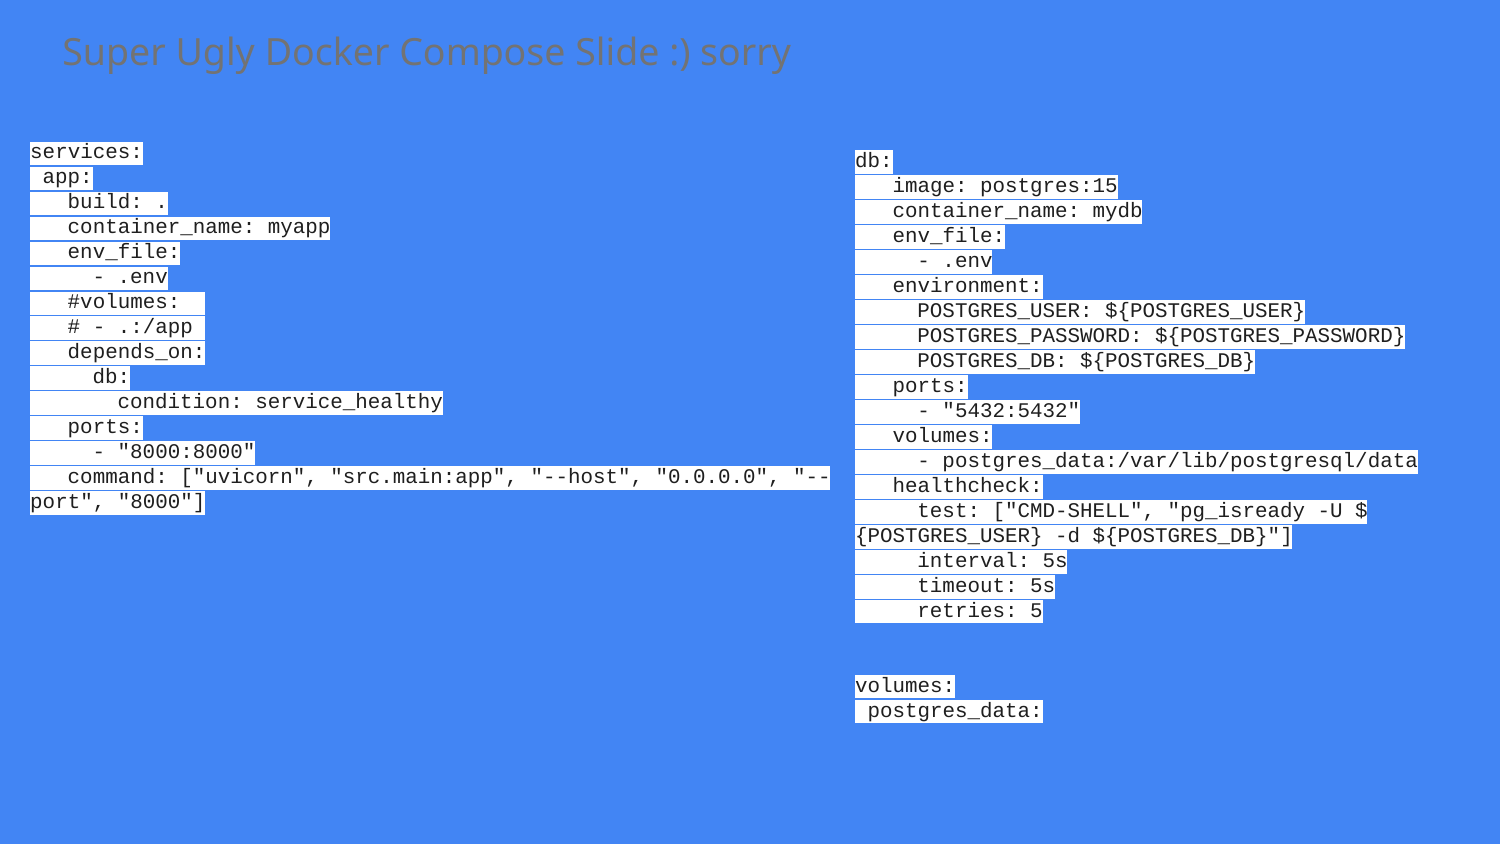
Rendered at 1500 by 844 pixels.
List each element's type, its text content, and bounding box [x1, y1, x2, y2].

text_box Super Ugly Docker Compose Slide :) sorry [47, 13, 1439, 124]
list services: app: build: . container_name: myapp env_file: - .env #volumes: # - .:/app depends_on: db: condition: service_healthy ports: - "8000:8000" command: ["uvicorn", "src.main:app", "--host", "0.0.0.0", "--port", "8000"] [15, 123, 894, 568]
text_box db: image: postgres:15 container_name: mydb env_file: - .env environment: POSTGRES_USER: ${POSTGRES_USER} POSTGRES_PASSWORD: ${POSTGRES_PASSWORD} POSTGRES_DB: ${POSTGRES_DB} ports: - "5432:5432" volumes: - postgres_data:/var/lib/postgresql/data healthcheck: test: ["CMD-SHELL", "pg_isready -U ${POSTGRES_USER} -d ${POSTGRES_DB}"] interval: 5s timeout: 5s retries: 5 volumes: postgres_data: [840, 131, 1458, 737]
